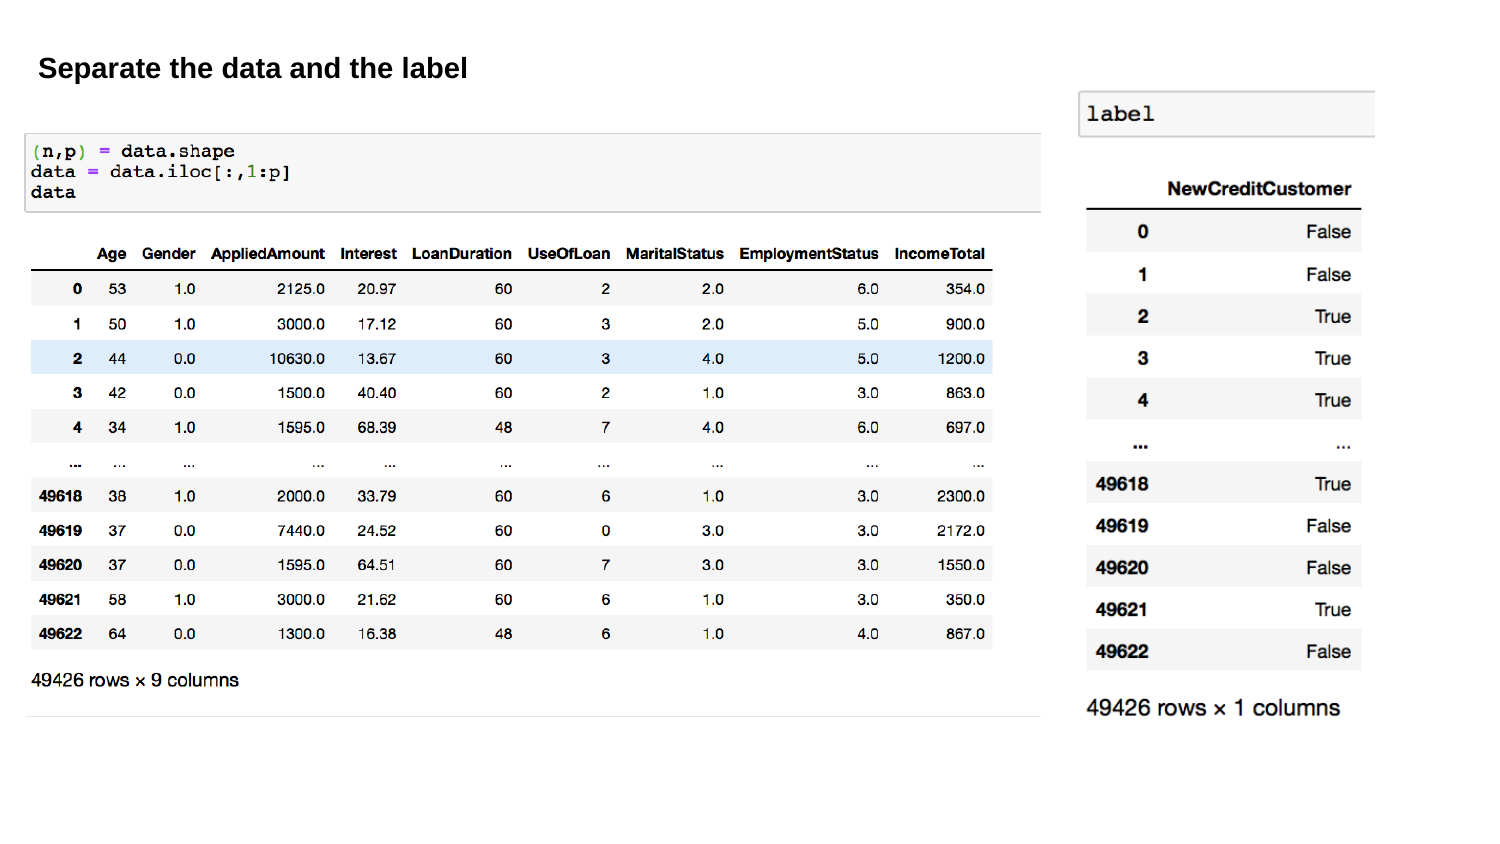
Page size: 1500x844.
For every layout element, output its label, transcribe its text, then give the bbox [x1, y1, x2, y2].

picture [22, 127, 1041, 717]
picture [1077, 78, 1375, 746]
text_box Separate the data and the label [23, 34, 954, 100]
